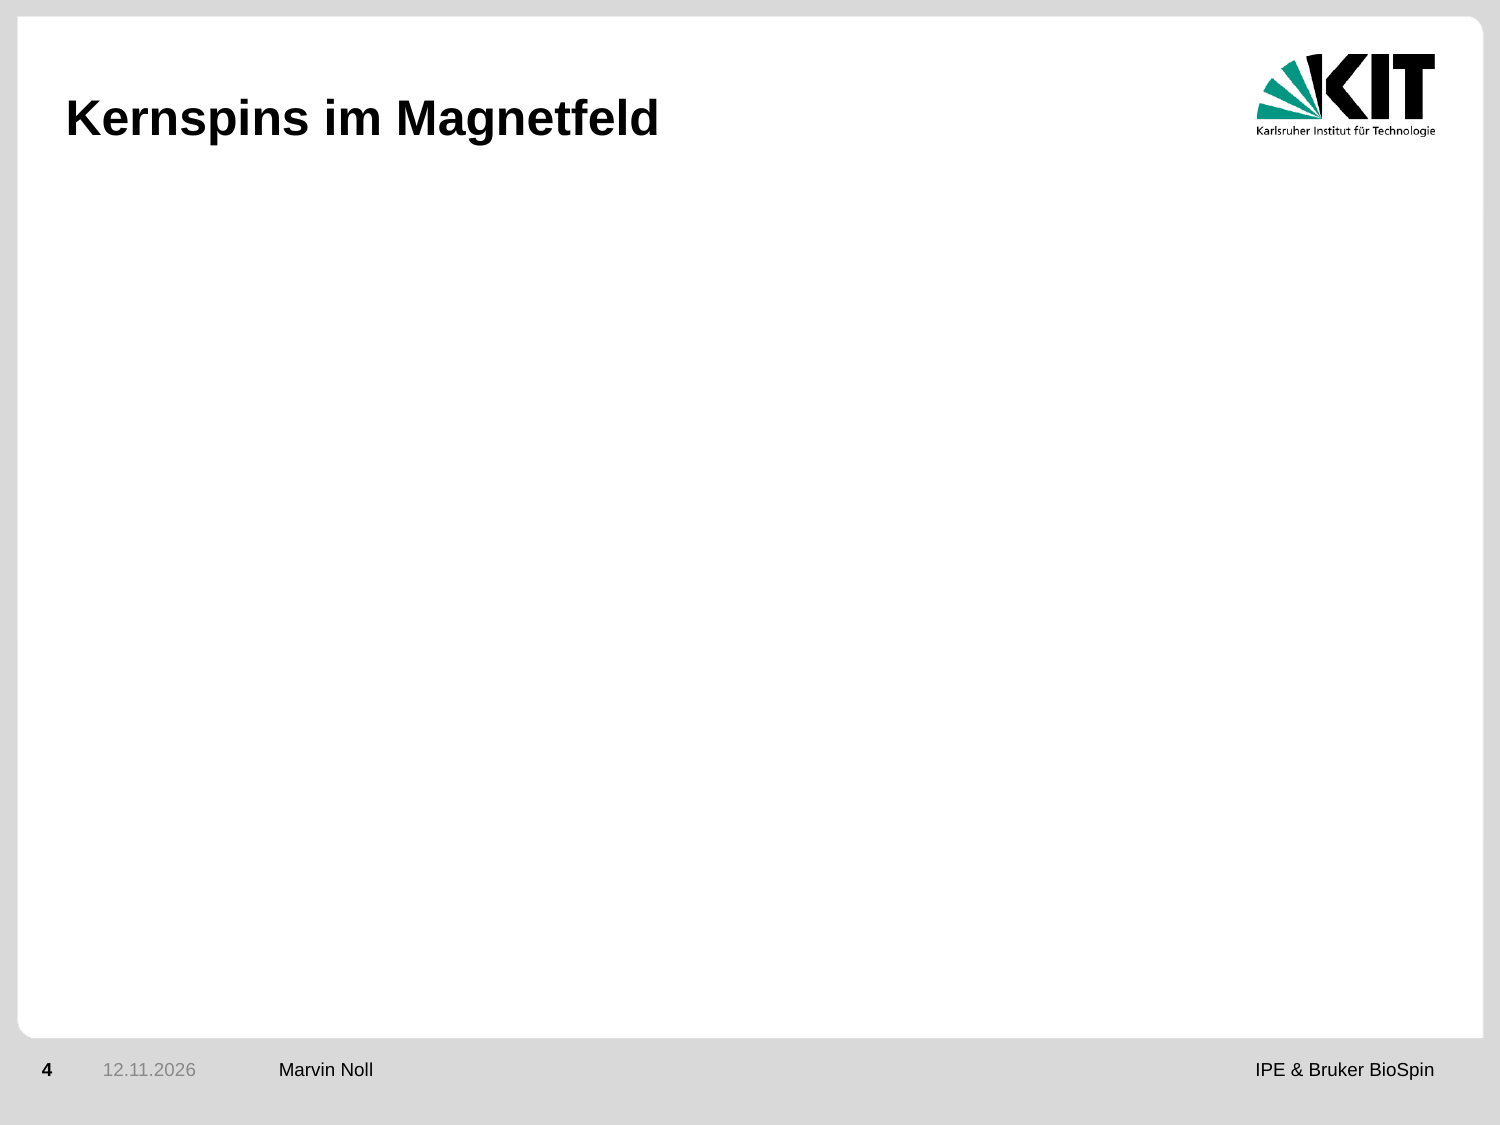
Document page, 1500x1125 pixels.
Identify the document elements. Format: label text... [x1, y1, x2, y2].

slide_number 4 [41, 1057, 96, 1106]
picture [0, 0, 1500, 1125]
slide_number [102, 1057, 272, 1118]
title Kernspins im Magnetfeld [65, 64, 1192, 147]
